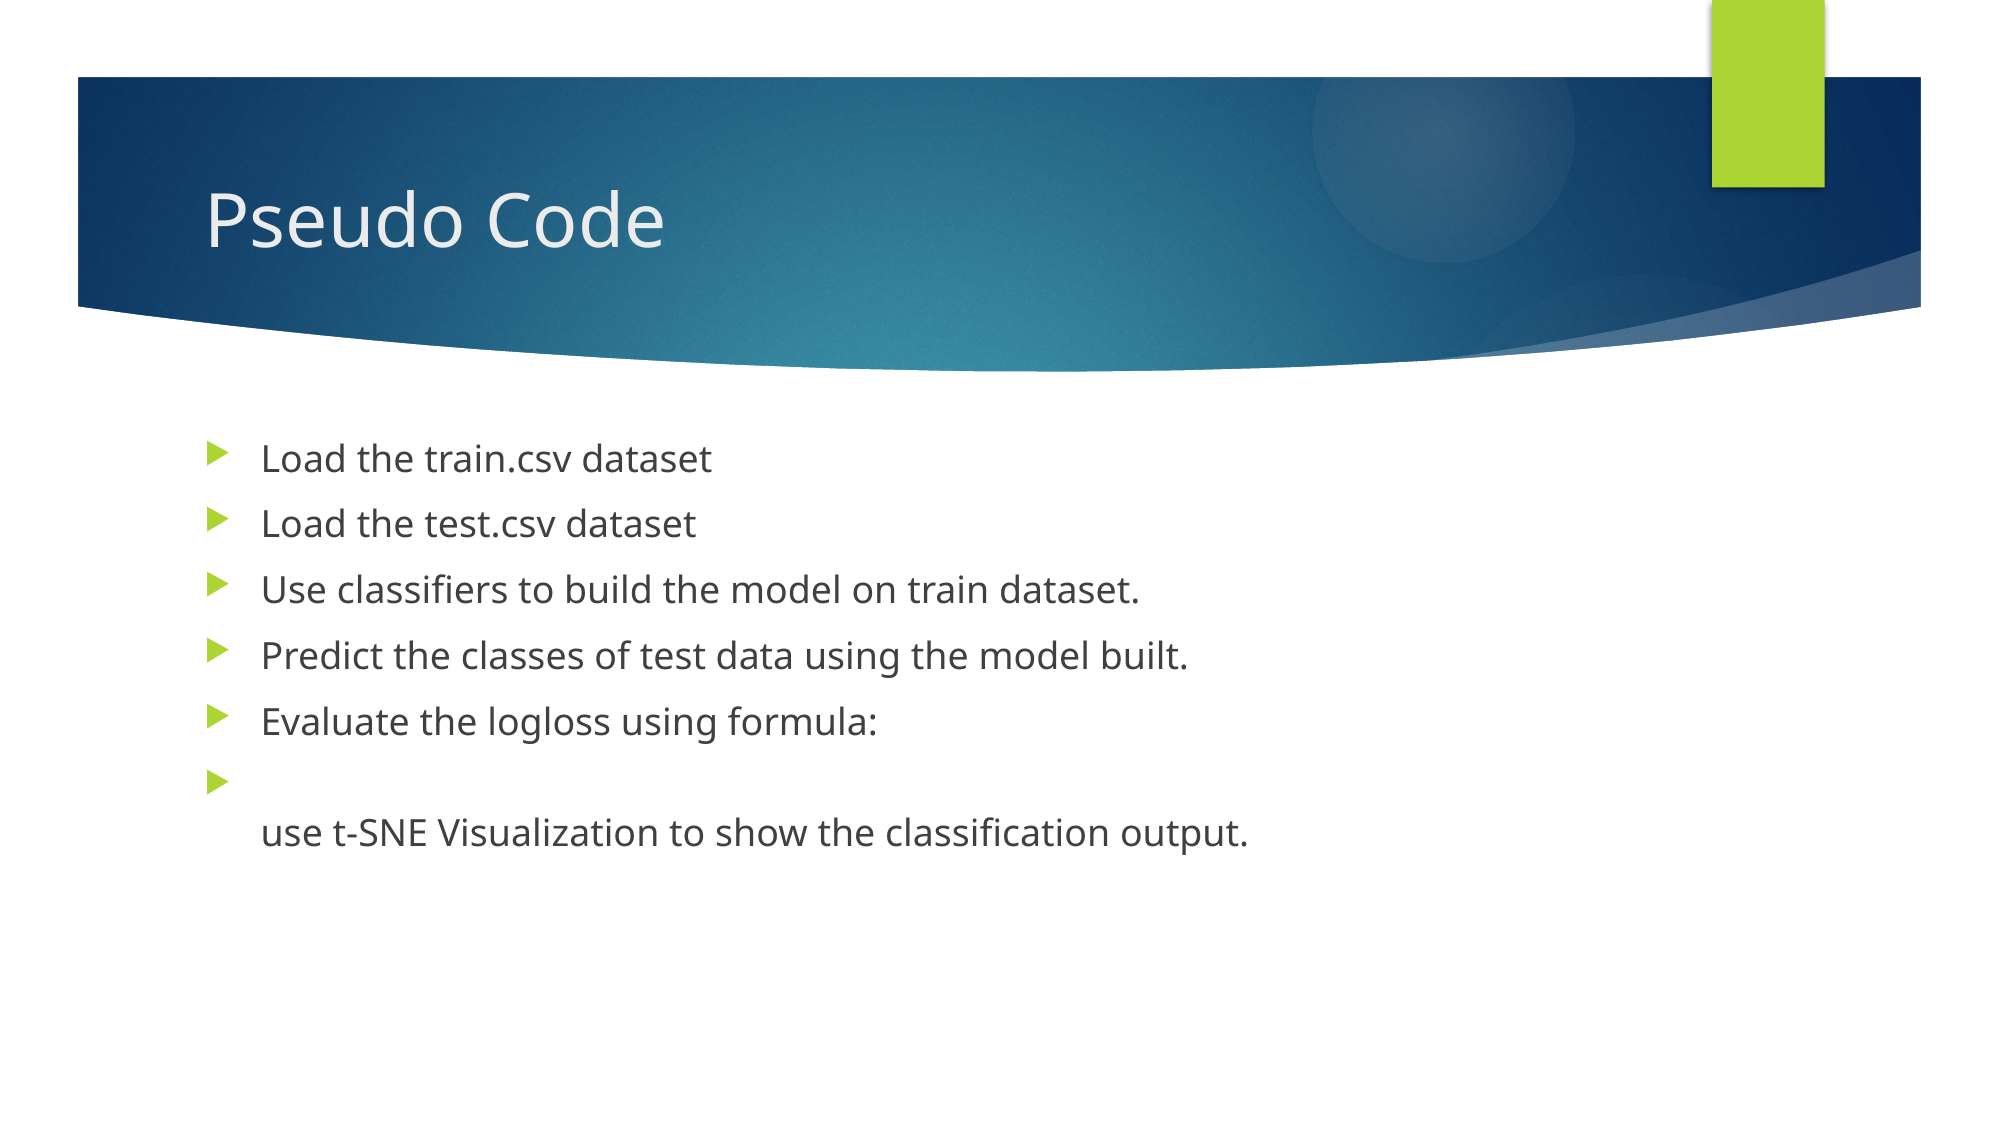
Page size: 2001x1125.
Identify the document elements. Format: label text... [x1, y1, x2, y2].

title Pseudo Code [189, 159, 1627, 276]
